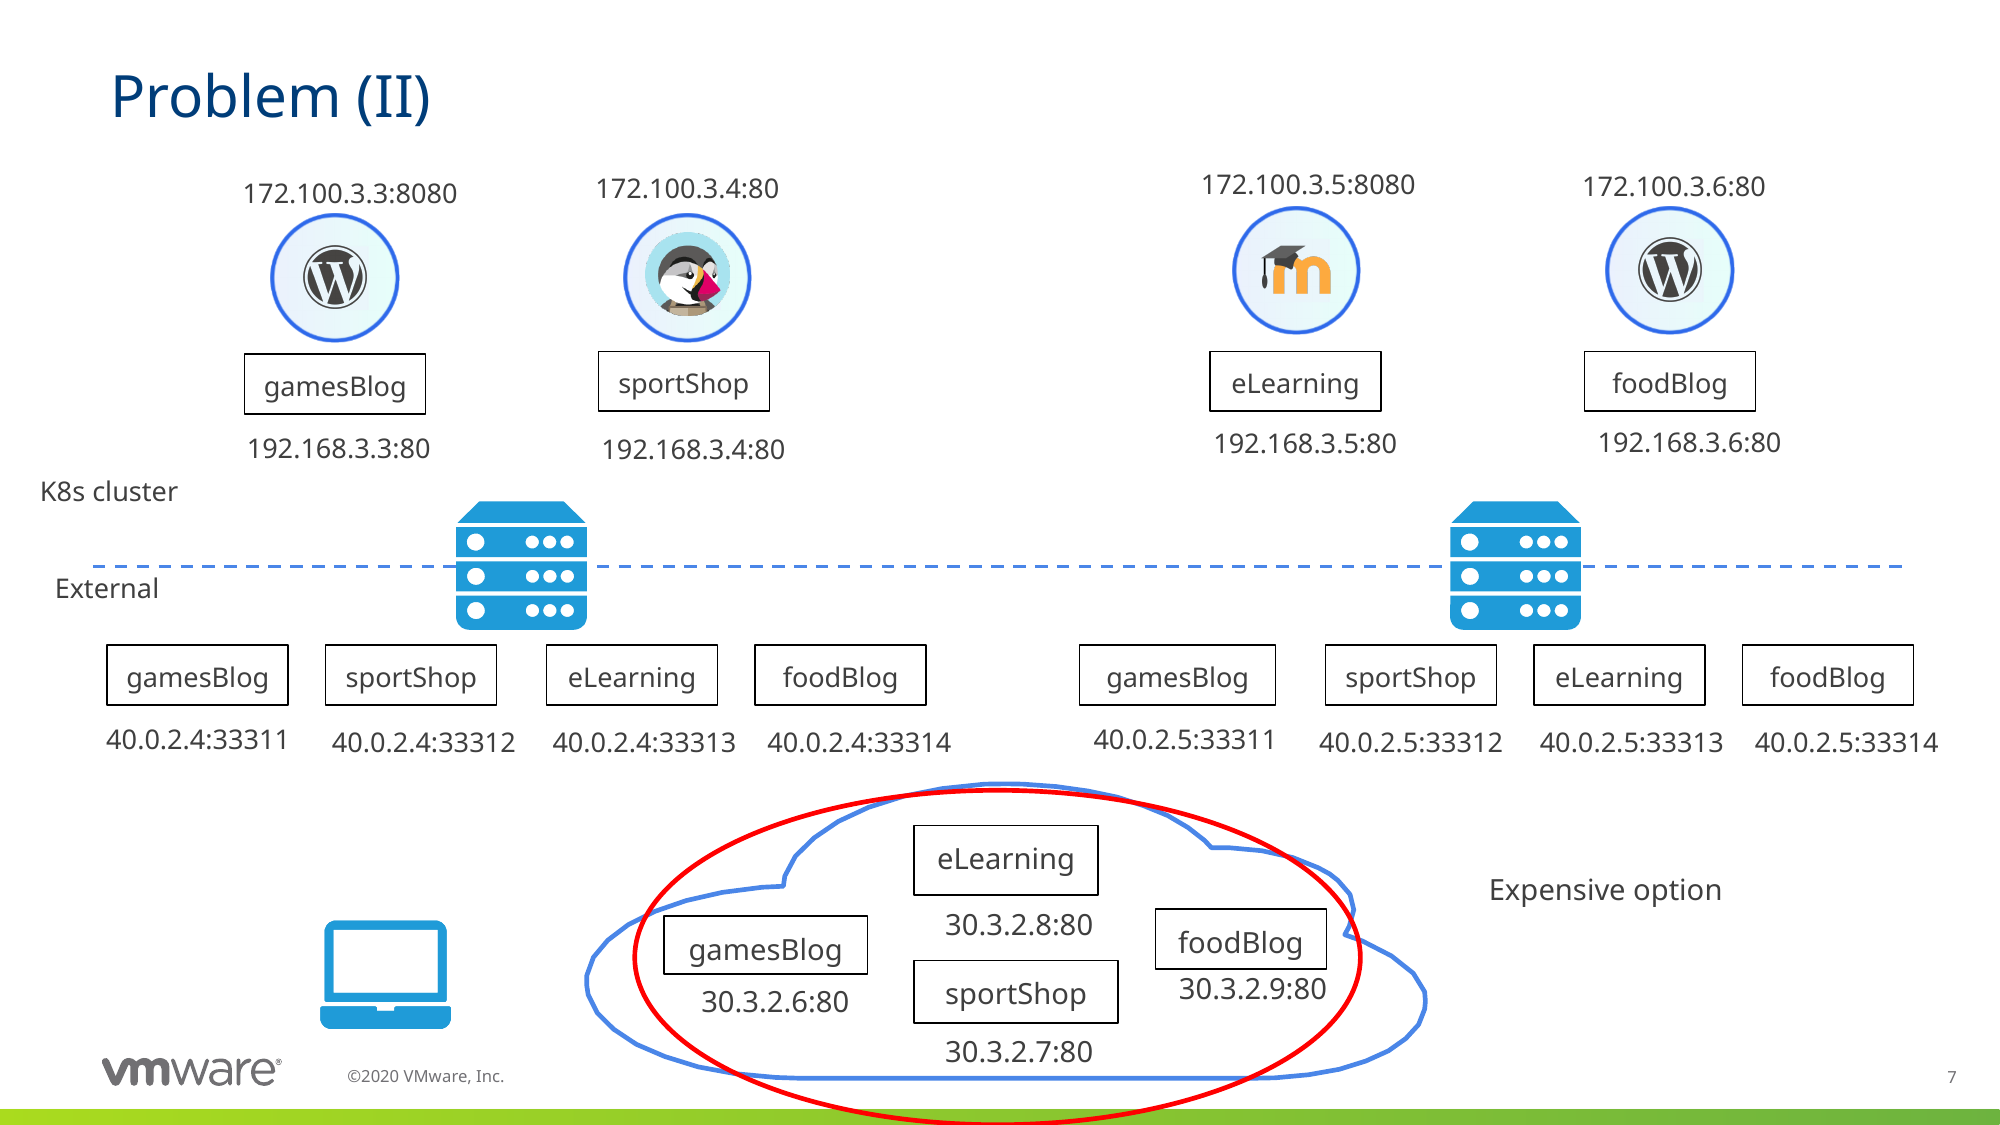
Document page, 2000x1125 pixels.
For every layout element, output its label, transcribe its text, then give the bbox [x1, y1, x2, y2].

text_box External [16, 556, 198, 628]
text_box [586, 783, 1426, 1093]
text_box [1451, 501, 1580, 523]
text_box [320, 1006, 451, 1029]
text_box [456, 578, 587, 592]
text_box 172.100.3.3:8080 [207, 161, 493, 217]
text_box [1231, 206, 1361, 336]
text_box [324, 920, 447, 1002]
text_box 192.168.3.6:80 [1560, 410, 1820, 481]
text_box eLearning [1210, 351, 1382, 410]
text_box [270, 213, 400, 343]
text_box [1605, 206, 1735, 336]
text_box [1450, 527, 1581, 558]
text_box 172.100.3.4:80 [557, 156, 817, 217]
text_box [1450, 561, 1581, 565]
text_box 172.100.3.6:80 [1544, 153, 1804, 214]
title Problem (II) [95, 67, 1900, 131]
text_box [456, 527, 587, 558]
text_box gamesBlog [244, 354, 426, 414]
text_box [456, 595, 587, 630]
text_box 192.168.3.4:80 [570, 417, 817, 474]
text_box [456, 561, 587, 565]
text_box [622, 213, 752, 343]
text_box 192.168.3.5:80 [1181, 410, 1429, 466]
text_box sportShop [598, 351, 770, 412]
text_box K8s cluster [18, 459, 200, 531]
text_box foodBlog [1584, 351, 1756, 410]
text_box [1450, 578, 1581, 592]
text_box 172.100.3.5:8080 [1166, 152, 1451, 214]
text_box [457, 501, 586, 523]
text_box 192.168.3.3:80 [221, 416, 457, 477]
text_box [634, 790, 1829, 1125]
text_box [1450, 595, 1581, 630]
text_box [84, 644, 1961, 771]
